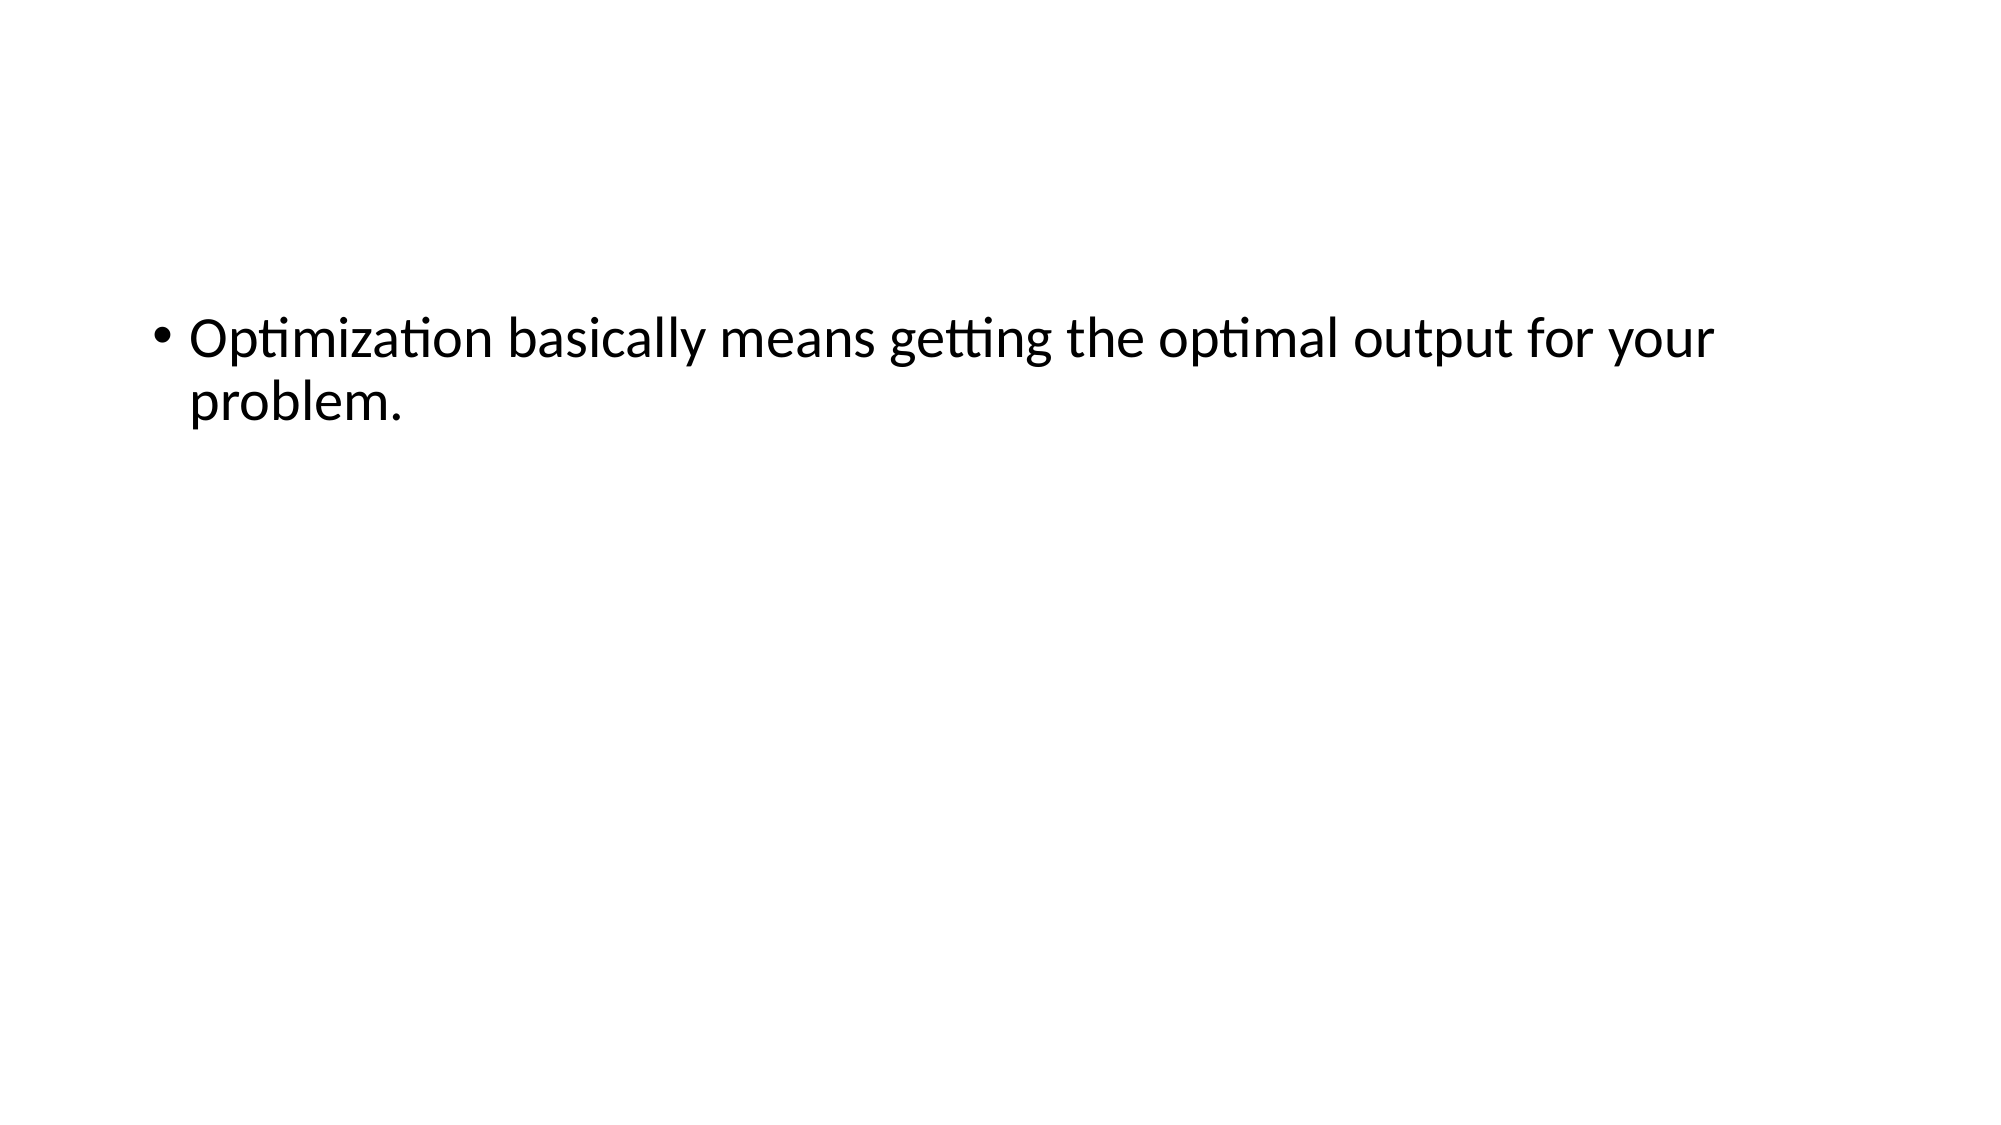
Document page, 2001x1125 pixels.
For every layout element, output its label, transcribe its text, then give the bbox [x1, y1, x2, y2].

list Optimization basically means getting the optimal output for your problem. [137, 299, 1863, 1014]
